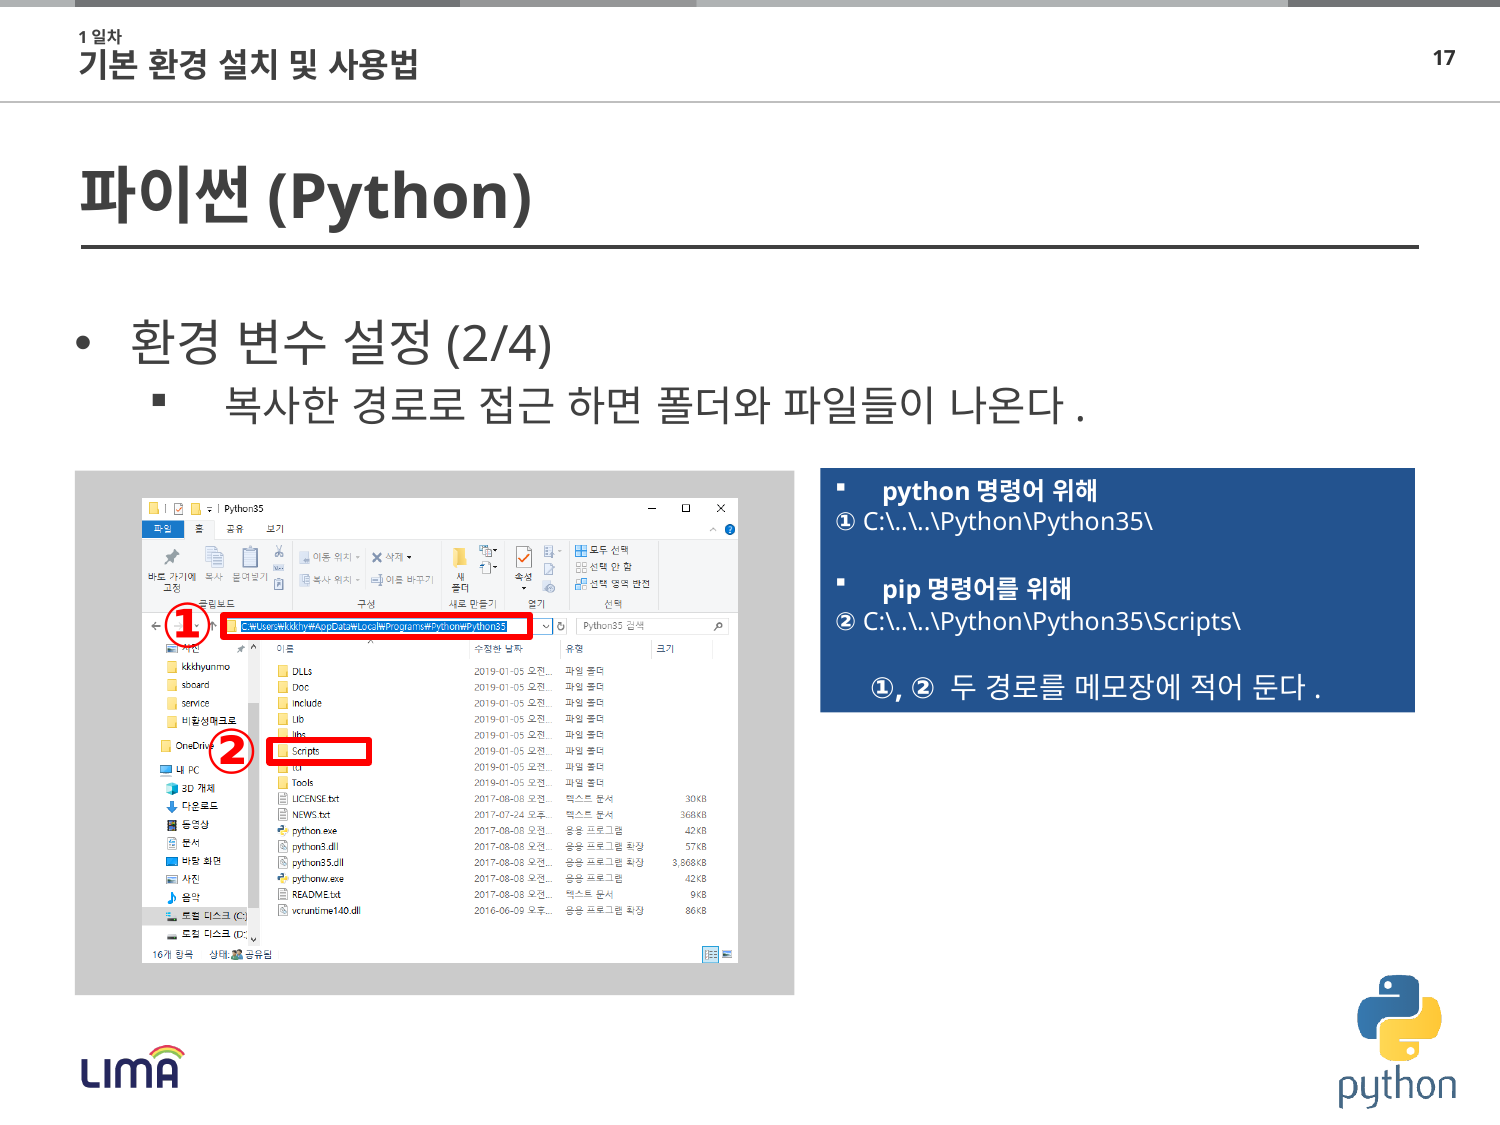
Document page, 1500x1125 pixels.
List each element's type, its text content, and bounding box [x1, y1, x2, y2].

picture [81, 1045, 185, 1088]
picture [142, 498, 738, 963]
title 파이썬(Python) [65, 148, 1416, 257]
picture [1255, 972, 1500, 1115]
picture [0, 0, 1500, 23]
list 환경 변수 설정(2/4) 복사한 경로로 접근 하면 폴더와 파일들이 나온다. [59, 304, 1431, 966]
text_box 1일차 기본 환경 설치 및 사용법 [61, 21, 644, 93]
text_box python명령어 위해 ① C:\..\..\Python\Python35\ pip명령어를 위해 ② C:\..\..\Python\Python35\Scripts\ ①, ② 두 경로를 메모장에 적어 둔다. [820, 468, 1415, 713]
text_box [73, 966, 797, 997]
